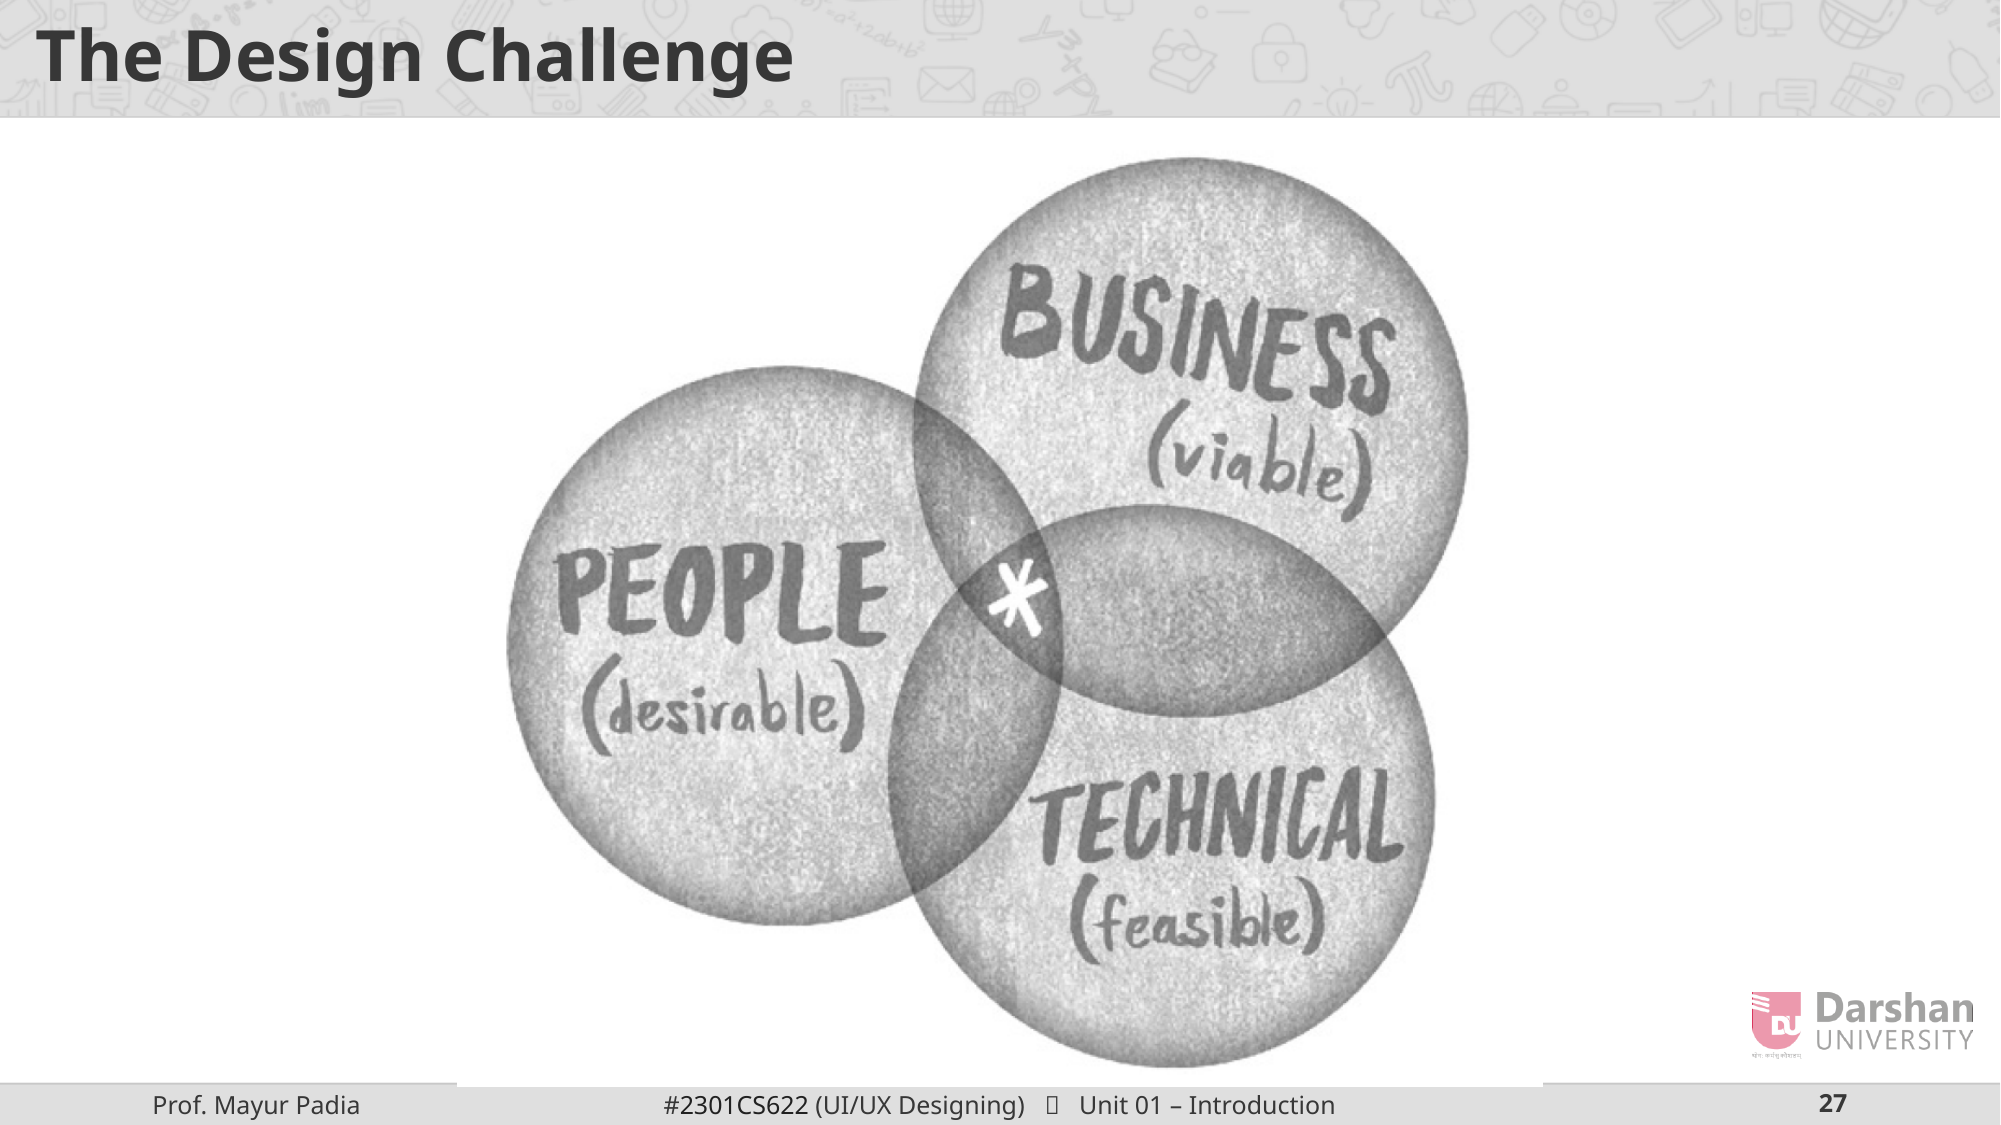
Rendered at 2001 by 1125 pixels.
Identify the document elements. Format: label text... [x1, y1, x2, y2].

picture [456, 137, 1543, 1087]
title The Design Challenge [0, 0, 2000, 117]
